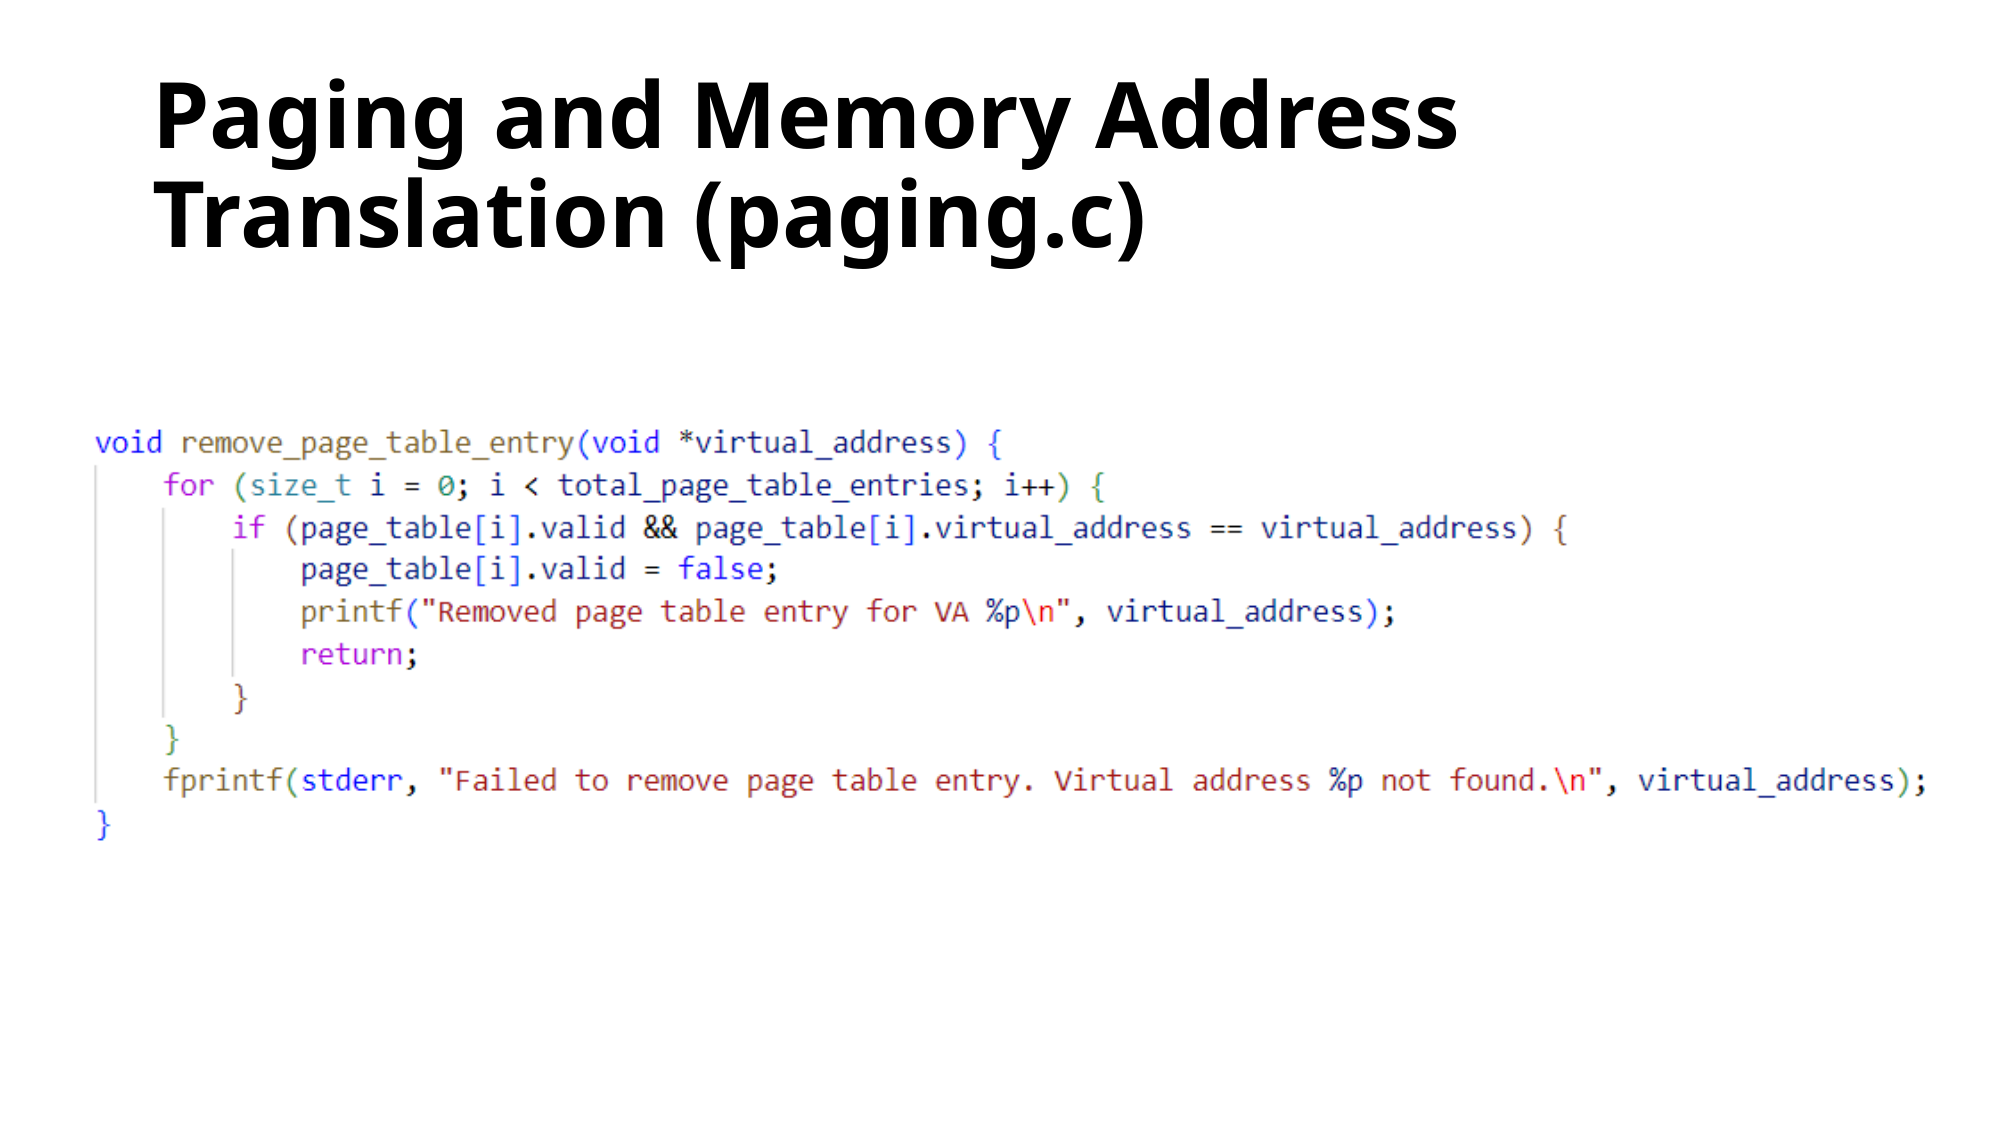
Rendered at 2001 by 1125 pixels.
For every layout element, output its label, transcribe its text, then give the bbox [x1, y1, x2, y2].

title Paging and Memory Address Translation (paging.c) [137, 59, 1863, 278]
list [67, 397, 1933, 871]
